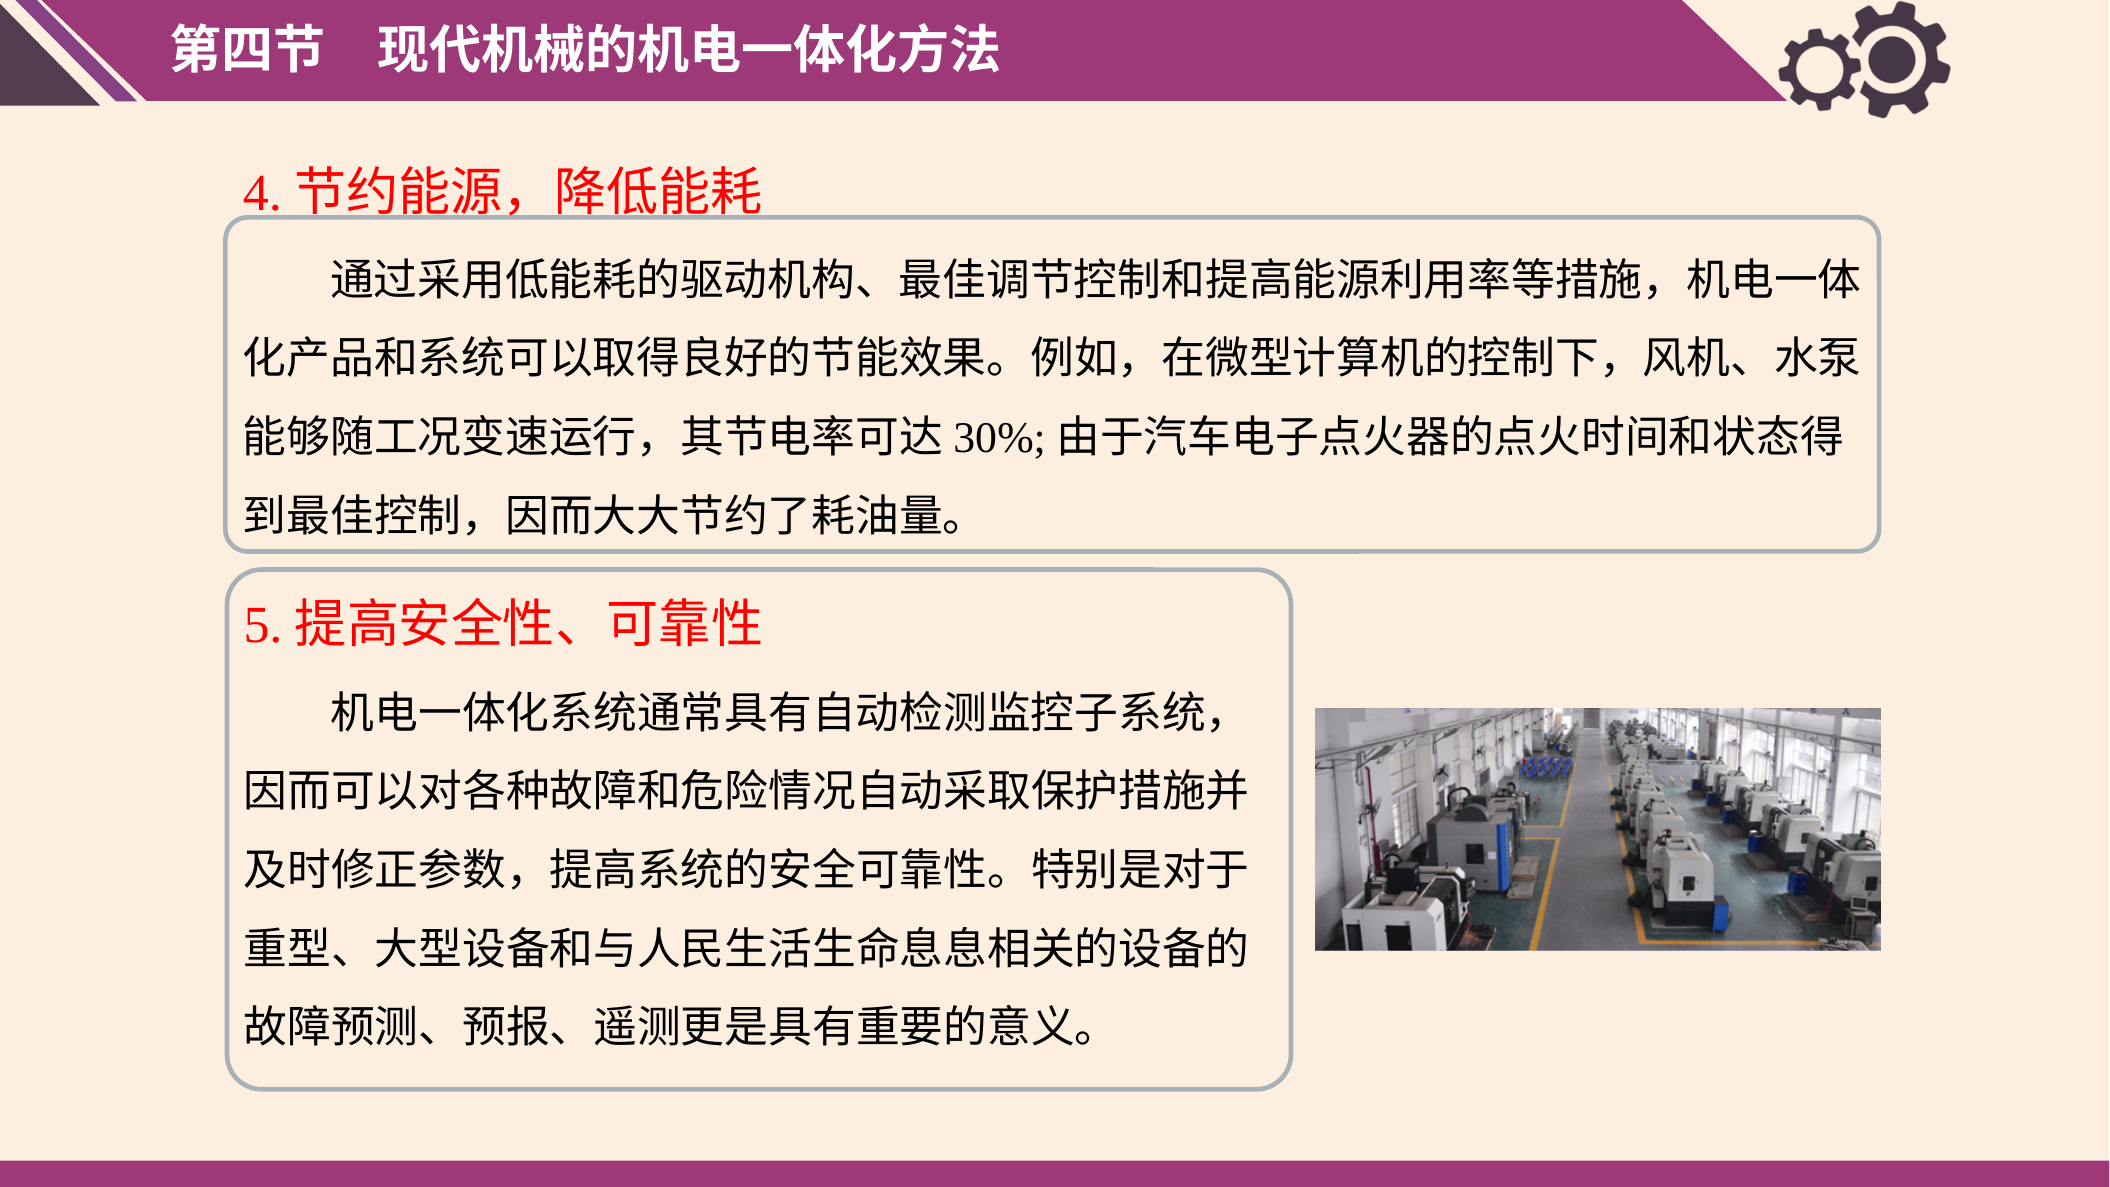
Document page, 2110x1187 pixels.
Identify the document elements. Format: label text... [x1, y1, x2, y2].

text_box [13, 0, 140, 103]
text_box 第四节 现代机械的机电一体化方法 [153, 8, 1460, 87]
picture [1315, 708, 1881, 951]
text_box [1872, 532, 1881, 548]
text_box [40, 0, 1790, 103]
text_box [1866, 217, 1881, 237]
text_box [0, 1160, 2110, 1187]
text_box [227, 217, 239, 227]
text_box [224, 216, 1881, 553]
text_box 4.节约能源，降低能耗 [227, 118, 1701, 217]
text_box 5.提高安全性、可靠性 [227, 551, 1702, 661]
picture [1793, 0, 1942, 139]
text_box [0, 2, 103, 107]
text_box [225, 568, 1292, 1091]
